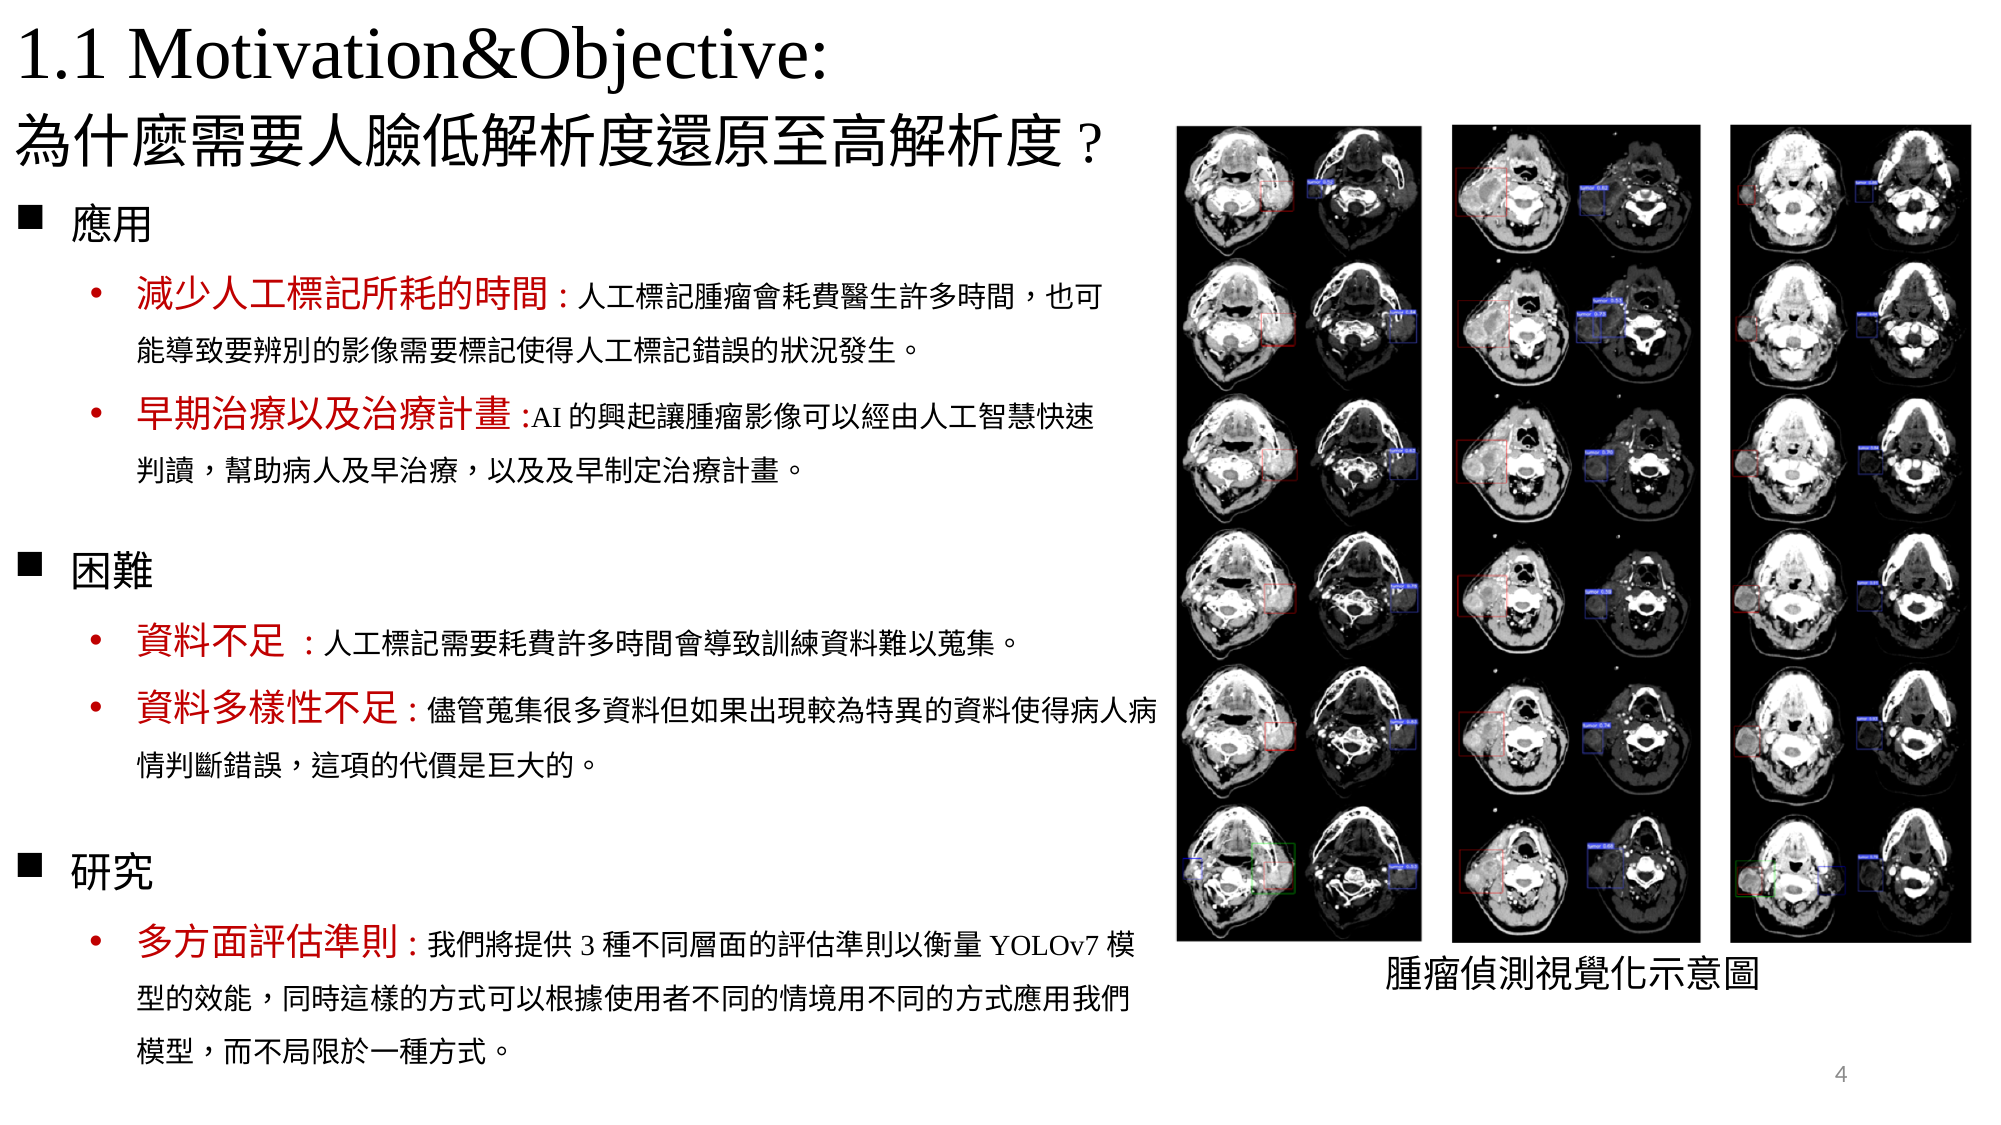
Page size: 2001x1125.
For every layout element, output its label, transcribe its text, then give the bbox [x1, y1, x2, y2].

slide_number 4 [1412, 1042, 1863, 1103]
picture [1163, 123, 1984, 943]
text_box 腫瘤偵測視覺化示意圖 [1370, 942, 1776, 1003]
title 1.1 Motivation&Objective: [0, 0, 1700, 102]
text_box 研究 多方面評估準則:我們將提供3種不同層面的評估準則以衡量YOLOv7模型的效能，同時這樣的方式可以根據使用者不同的情境用不同的方式應用我們模型，而不局限於一種方式。 [0, 813, 1175, 1076]
text_box 為什麼需要人臉低解析度還原至高解析度? [0, 96, 1131, 182]
text_box 應用 減少人工標記所耗的時間:人工標記腫瘤會耗費醫生許多時間，也可能導致要辨別的影像需要標記使得人工標記錯誤的狀況發生。 早期治療以及治療計畫:AI的興起讓腫瘤影像可以經由人工智慧快速判讀，幫助病人及早治療，以及及早制定治療計畫。 [0, 182, 1127, 512]
text_box 困難 資料不足 :人工標記需要耗費許多時間會導致訓練資料難以蒐集。 資料多樣性不足:儘管蒐集很多資料但如果出現較為特異的資料使得病人病情判斷錯誤，這項的代價是巨大的。 [0, 512, 1163, 790]
